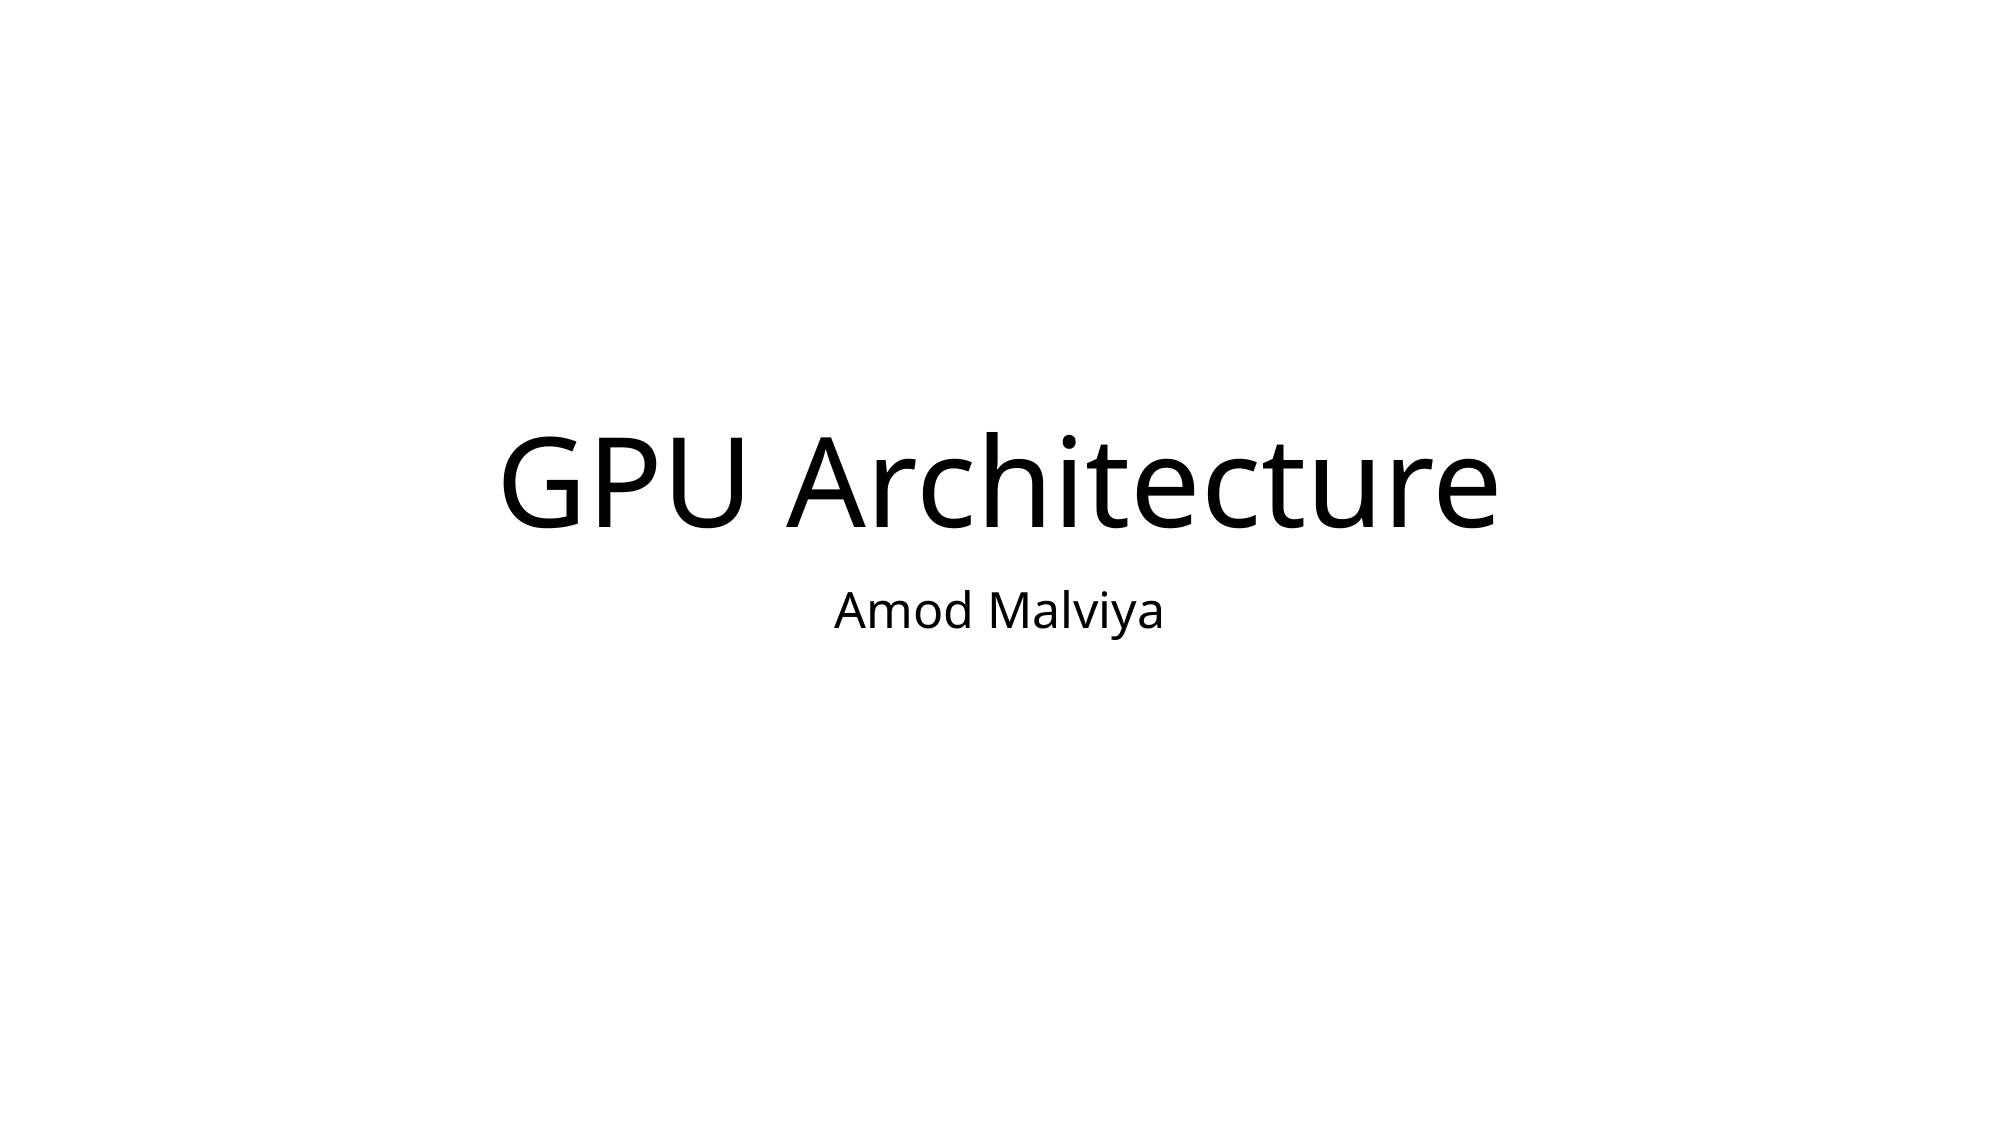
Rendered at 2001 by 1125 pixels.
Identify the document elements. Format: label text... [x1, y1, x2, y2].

title GPU Architecture [249, 170, 1750, 563]
subtitle Amod Malviya [249, 577, 1750, 850]
